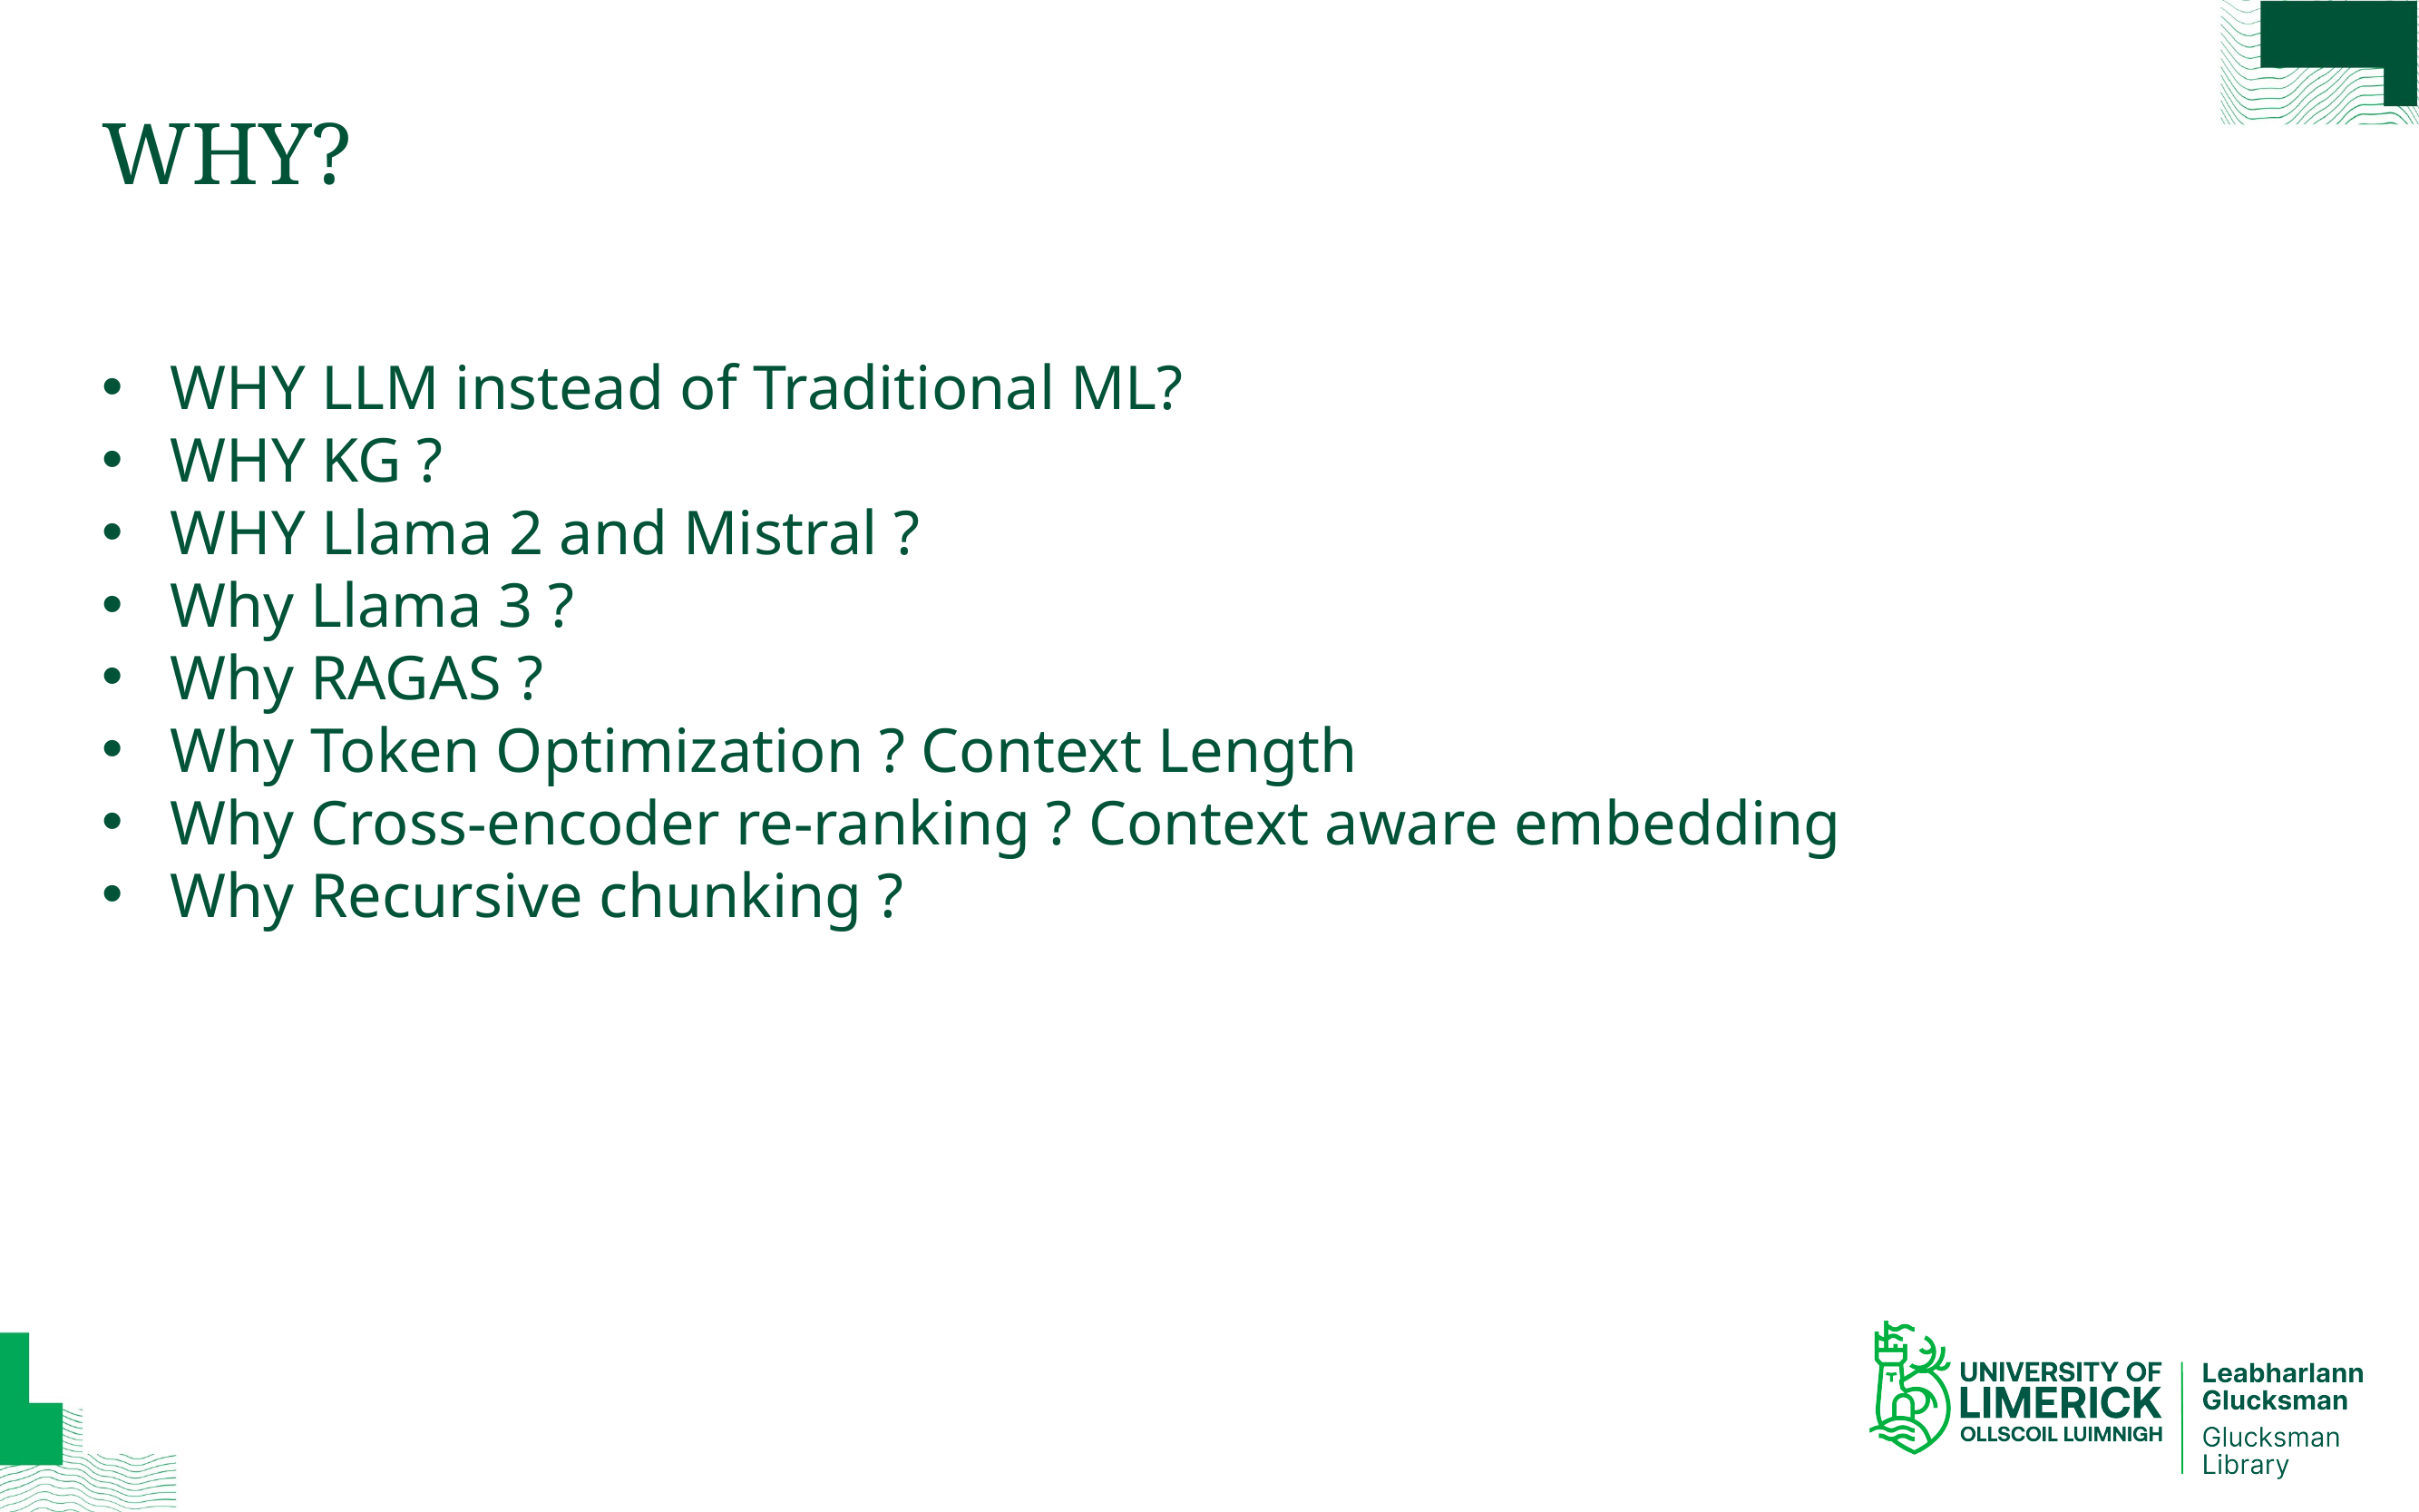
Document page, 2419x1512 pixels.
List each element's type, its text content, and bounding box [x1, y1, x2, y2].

picture [0, 0, 2419, 1512]
list WHY LLM instead of Traditional ML? WHY KG ? WHY Llama 2 and Mistral ? Why Llama 3 ? Why RAGAS ? Why Token Optimization ? Context Length Why Cross-encoder re-ranking ? Context aware embedding Why Recursive chunking ? [88, 342, 2300, 1332]
title WHY? [88, 104, 2176, 260]
